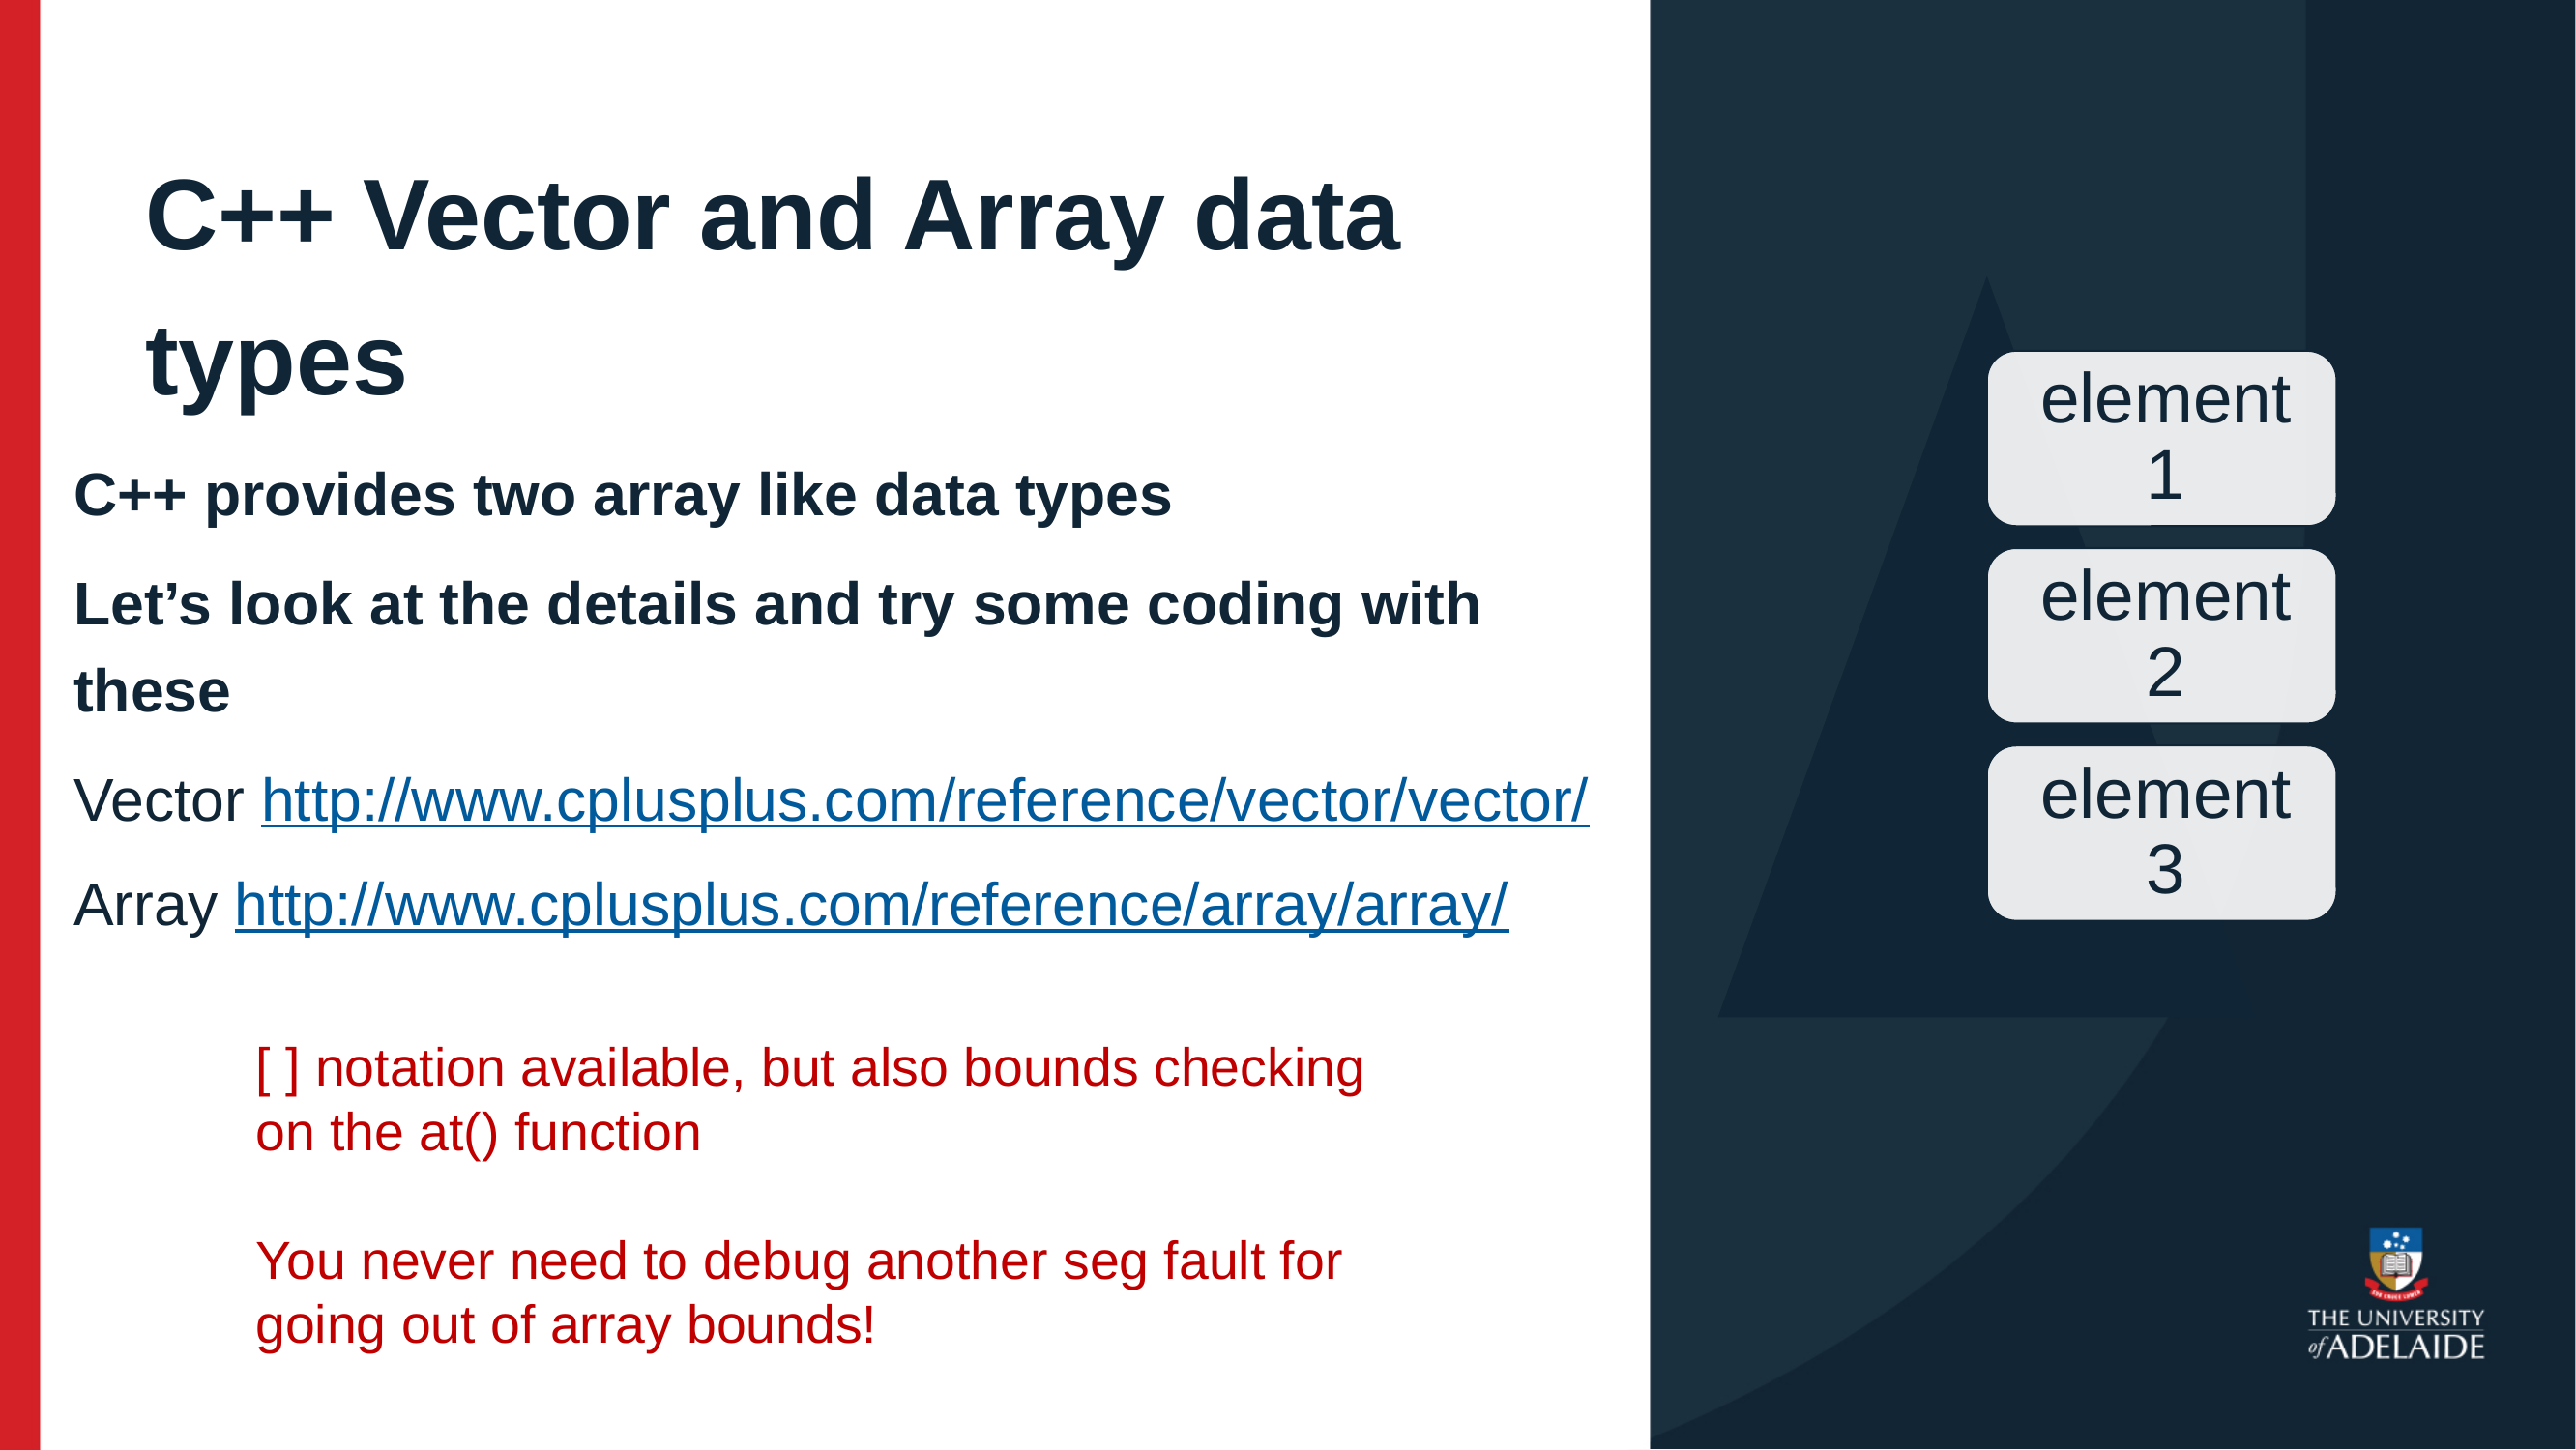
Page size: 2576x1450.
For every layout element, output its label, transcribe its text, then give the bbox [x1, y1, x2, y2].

list C++ Vector and Array data types [145, 125, 1598, 401]
text_box [ ] notation available, but also bounds checking on the at() function You never need to debug another seg fault for going out of array bounds! [241, 1025, 1430, 1362]
picture [0, 0, 2576, 1450]
list C++ provides two array like data types Let’s look at the details and try some coding with these Vector http://www.cplusplus.com/reference/vector/vector/ Array http://www.cplusplus.com/reference/array/array/ [73, 441, 1598, 1366]
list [1717, 276, 2337, 1018]
